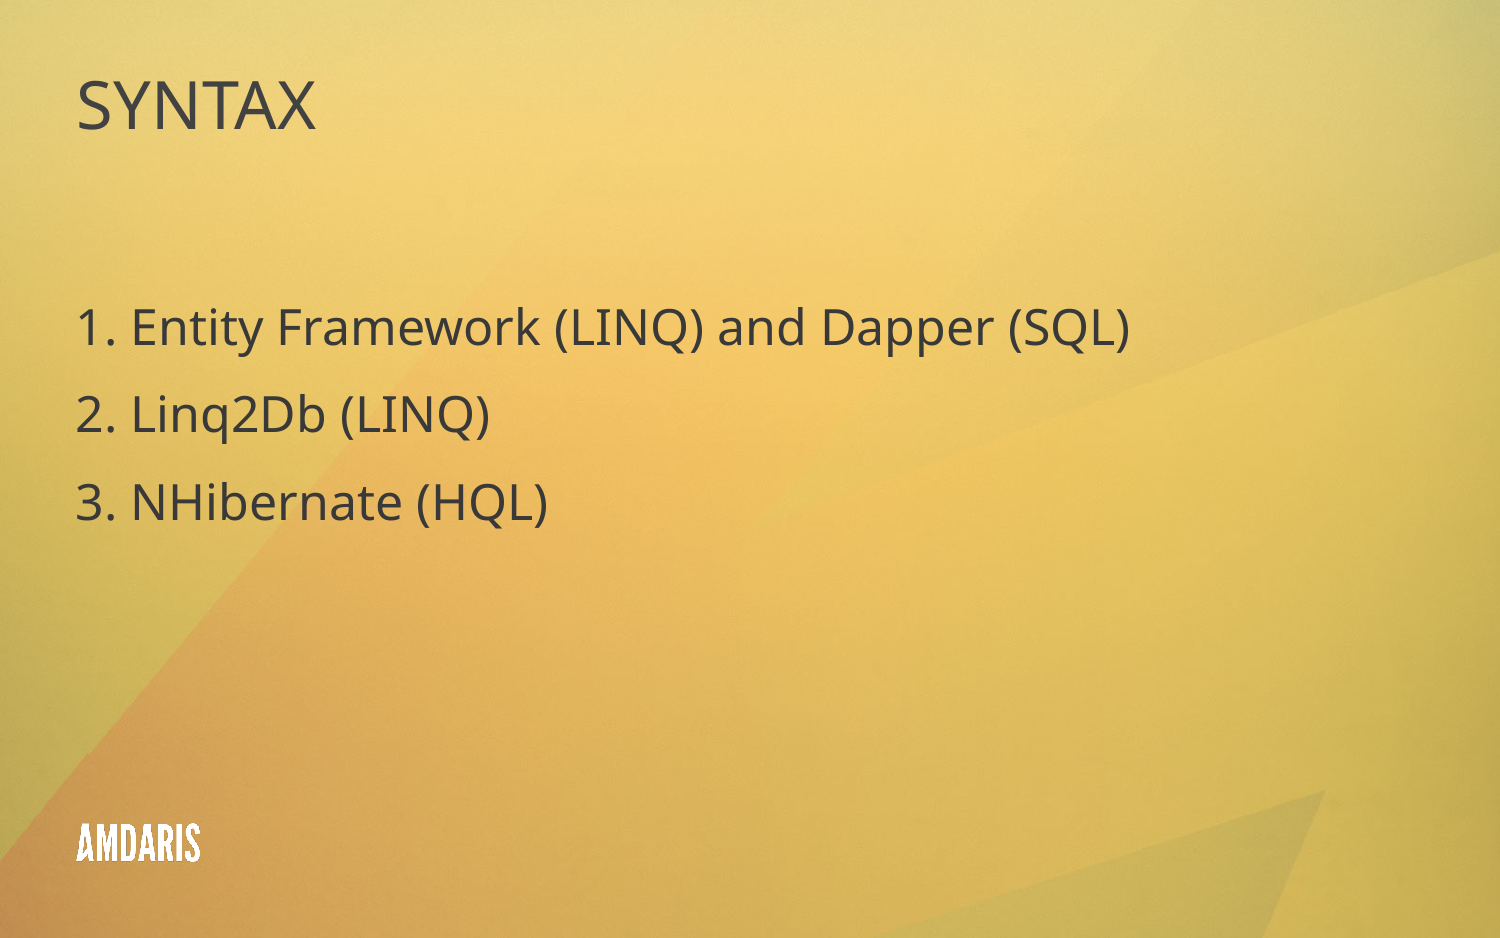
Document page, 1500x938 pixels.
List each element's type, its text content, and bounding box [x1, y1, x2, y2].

list syntax [76, 64, 1424, 126]
picture [0, 0, 1500, 938]
list Entity Framework (LINQ) and Dapper (SQL) Linq2Db (LINQ) NHibernate (HQL) [75, 275, 1423, 784]
